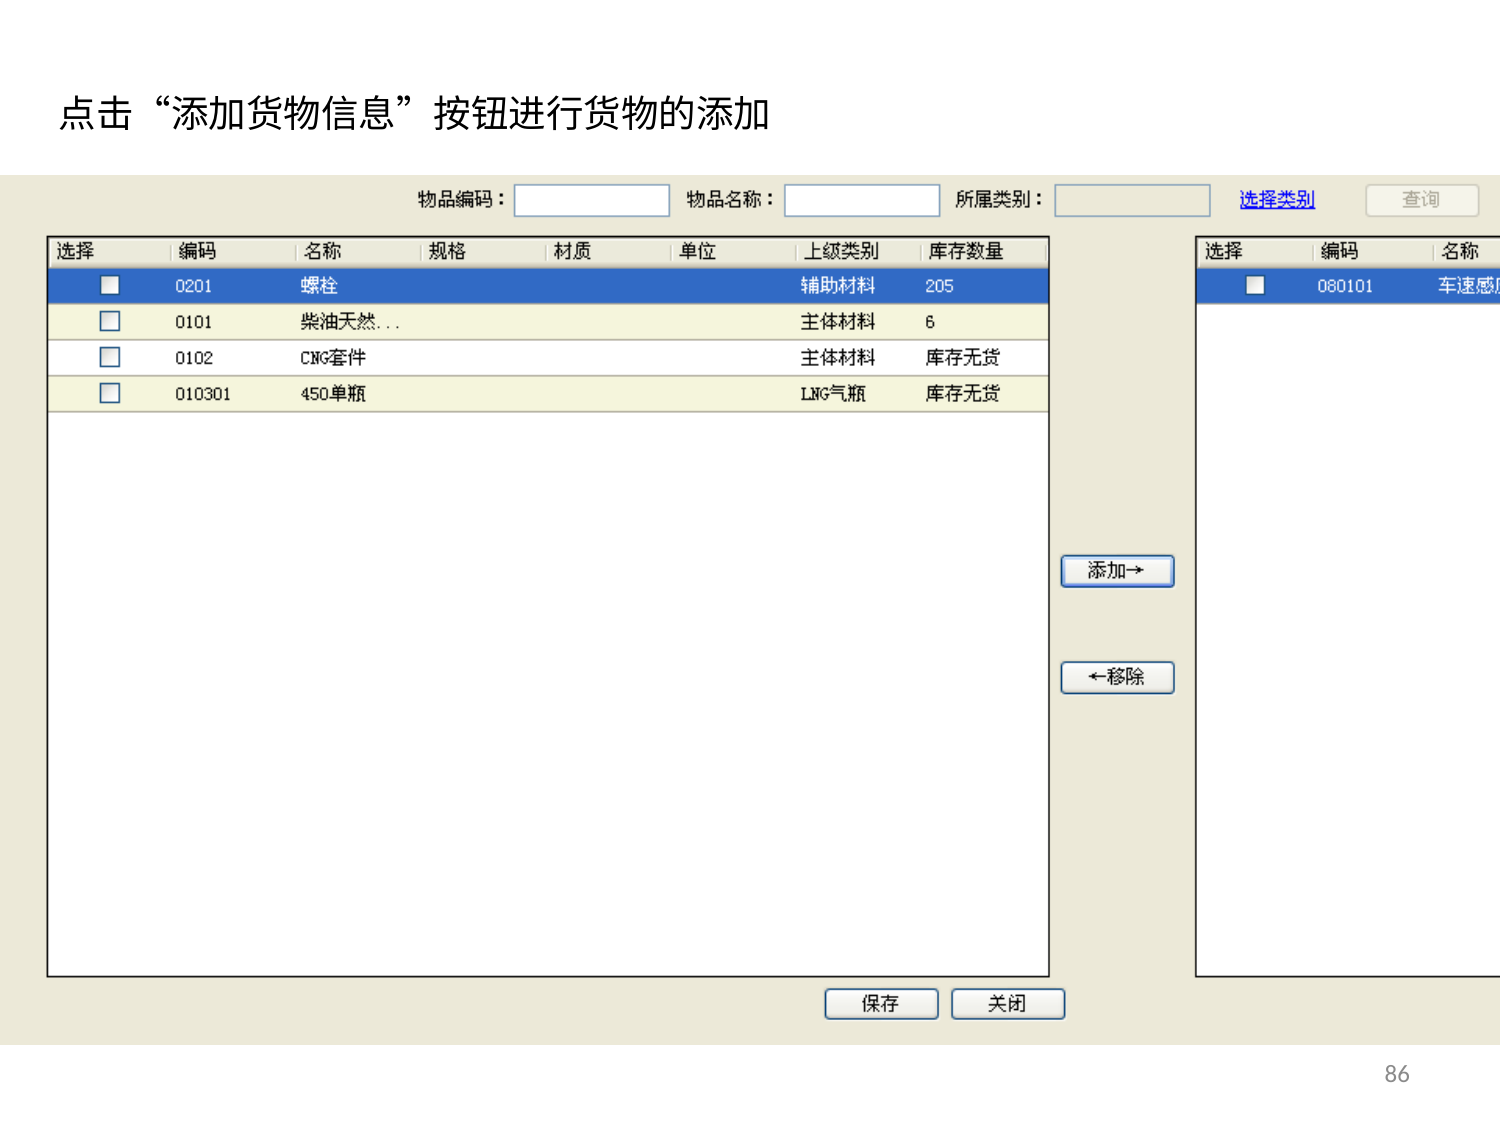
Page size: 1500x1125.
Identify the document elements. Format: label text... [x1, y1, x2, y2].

picture [0, 175, 1500, 1045]
slide_number 86 [1074, 1056, 1425, 1103]
text_box 点击“添加货物信息”按钮进行货物的添加 [0, 82, 794, 143]
